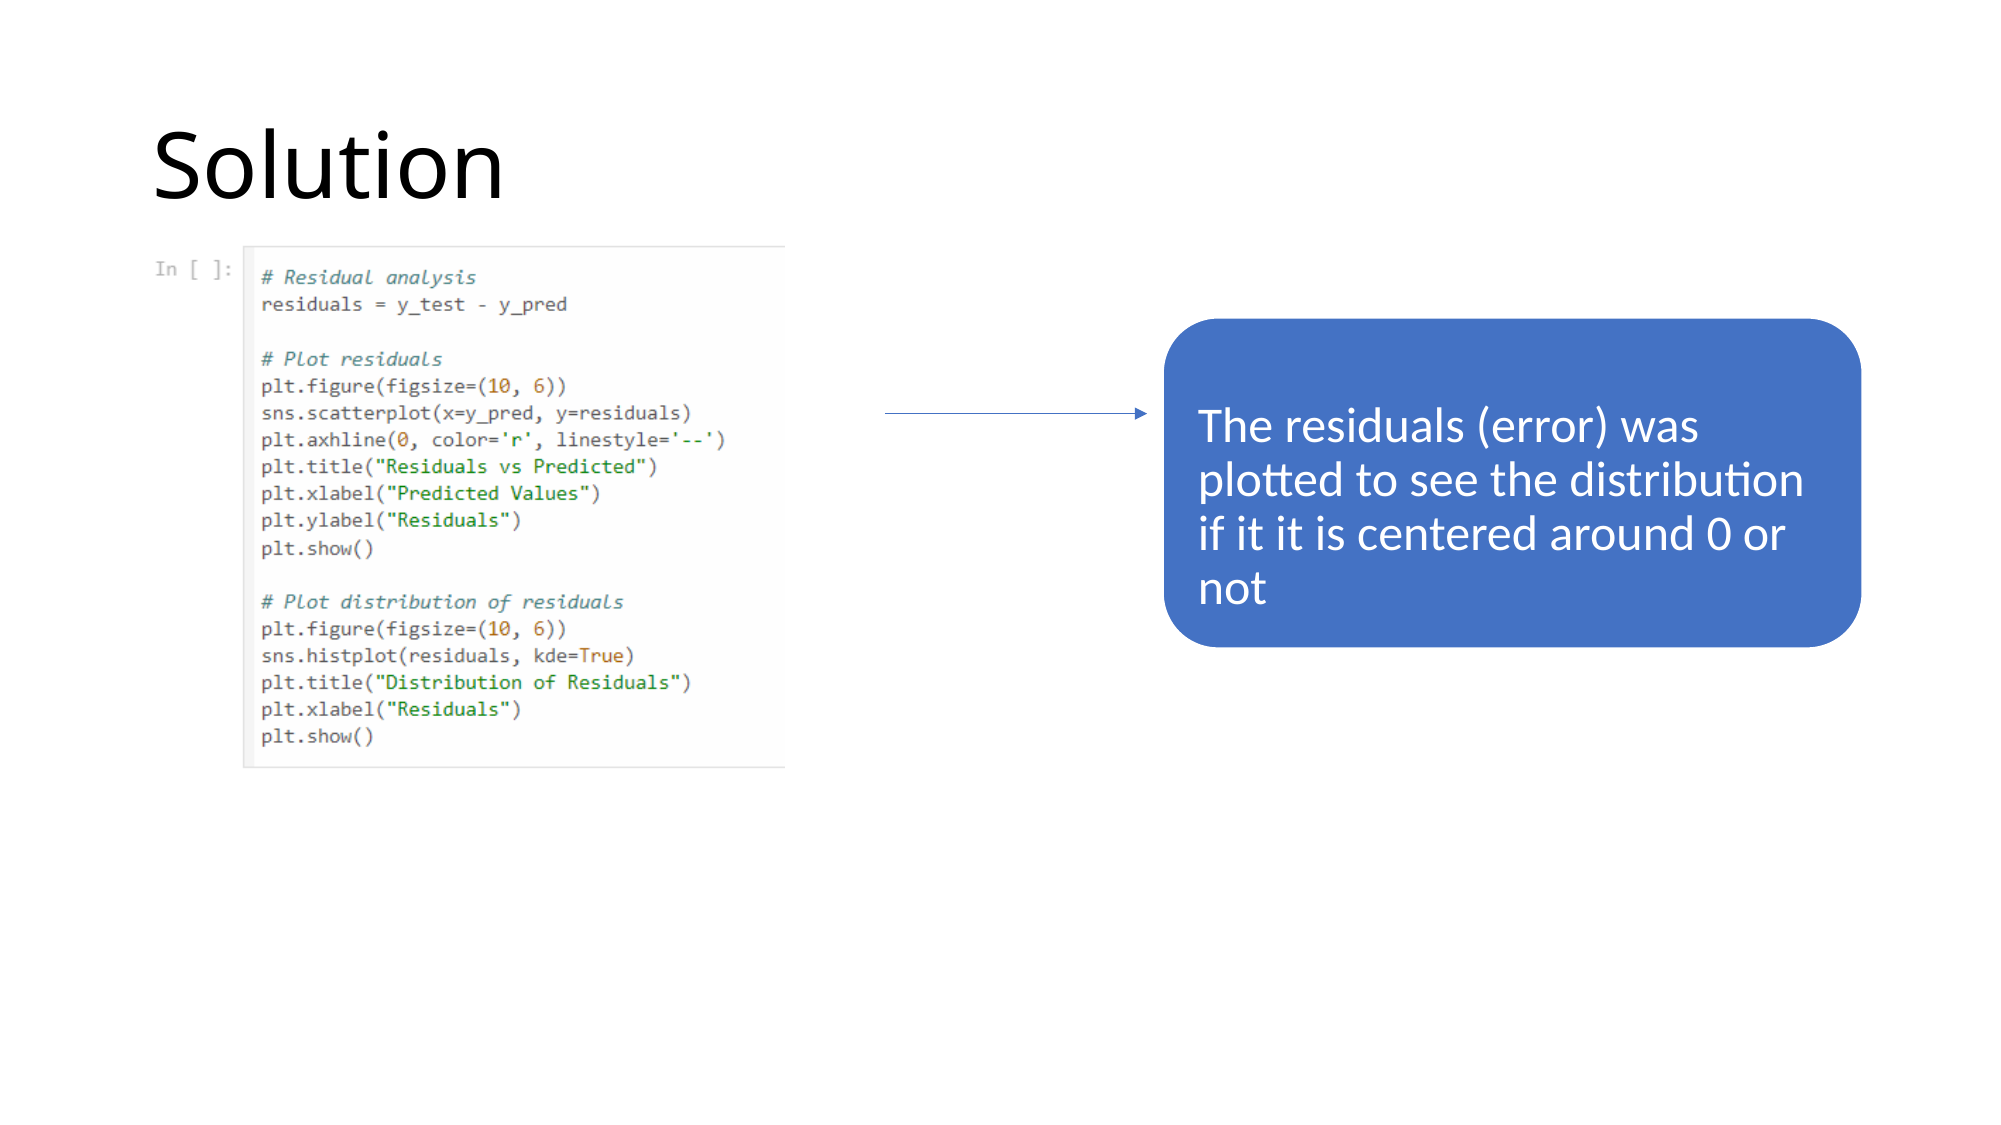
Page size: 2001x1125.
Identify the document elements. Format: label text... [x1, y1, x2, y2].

title Solution [137, 59, 1863, 278]
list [137, 229, 785, 775]
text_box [1162, 146, 1863, 869]
